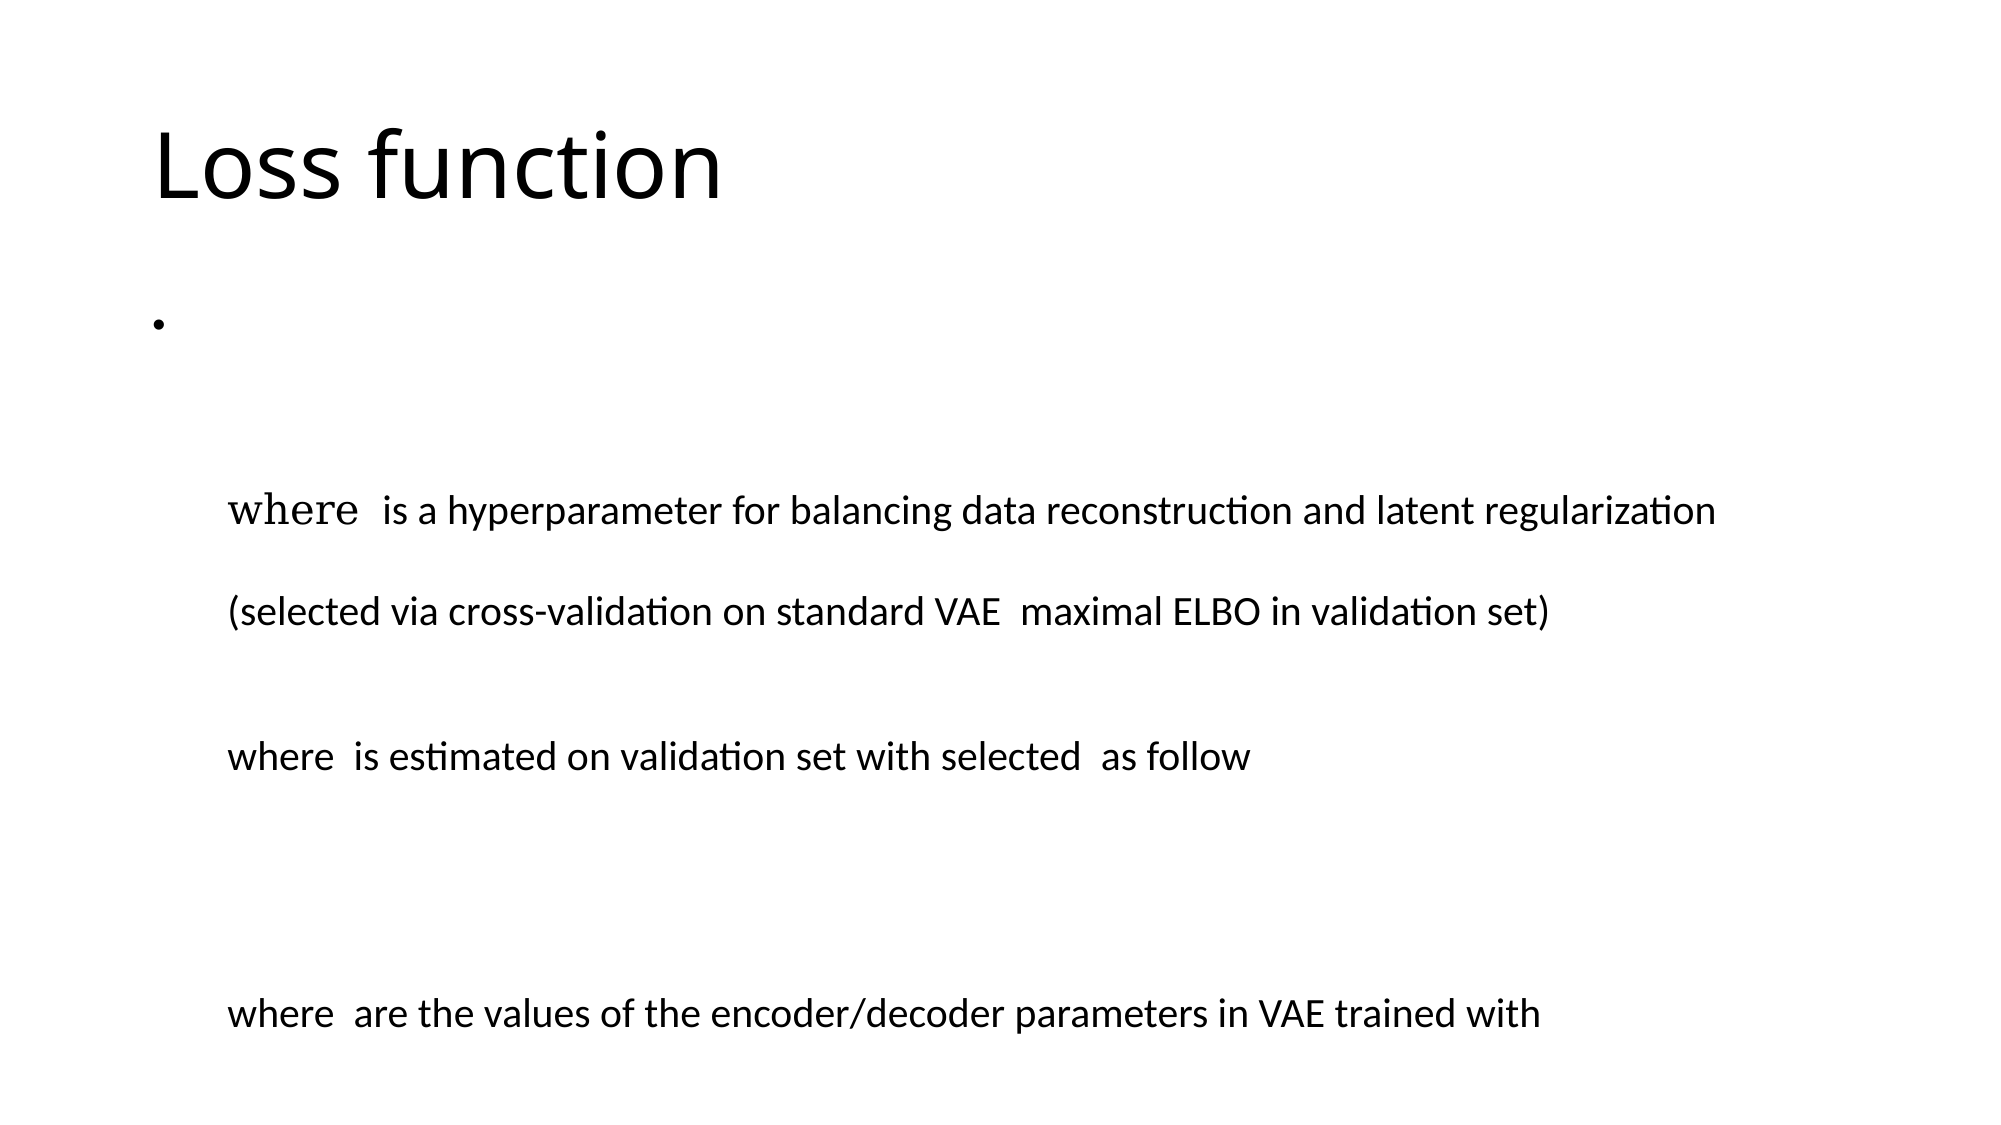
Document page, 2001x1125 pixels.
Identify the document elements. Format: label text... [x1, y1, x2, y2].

title Loss function [137, 59, 1863, 278]
